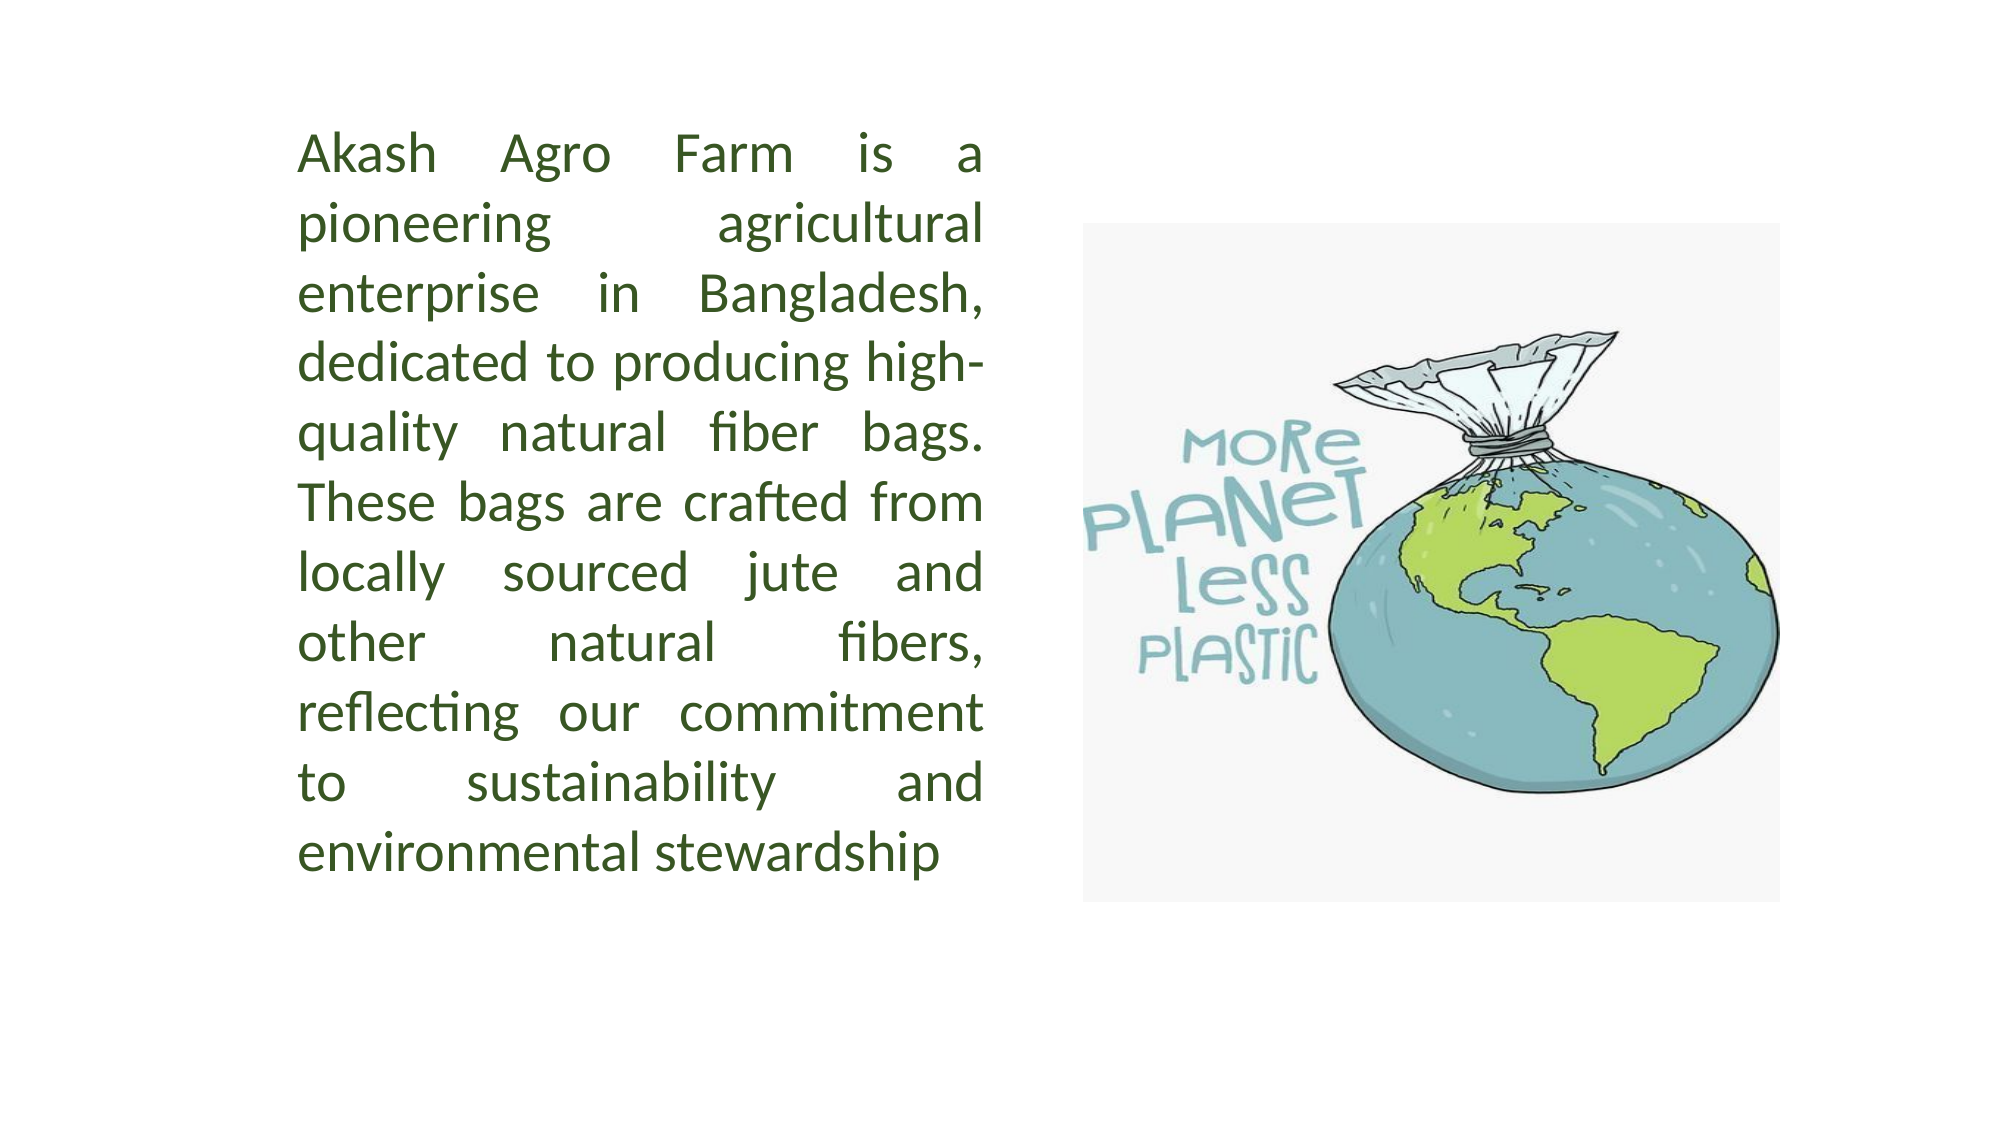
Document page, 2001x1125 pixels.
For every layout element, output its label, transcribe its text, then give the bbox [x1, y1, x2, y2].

text_box Akash Agro Farm is a pioneering agricultural enterprise in Bangladesh, dedicated to producing high-quality natural fiber bags. These bags are crafted from locally sourced jute and other natural fibers, reflecting our commitment to sustainability and environmental stewardship [282, 106, 1000, 891]
picture [1082, 223, 1780, 902]
